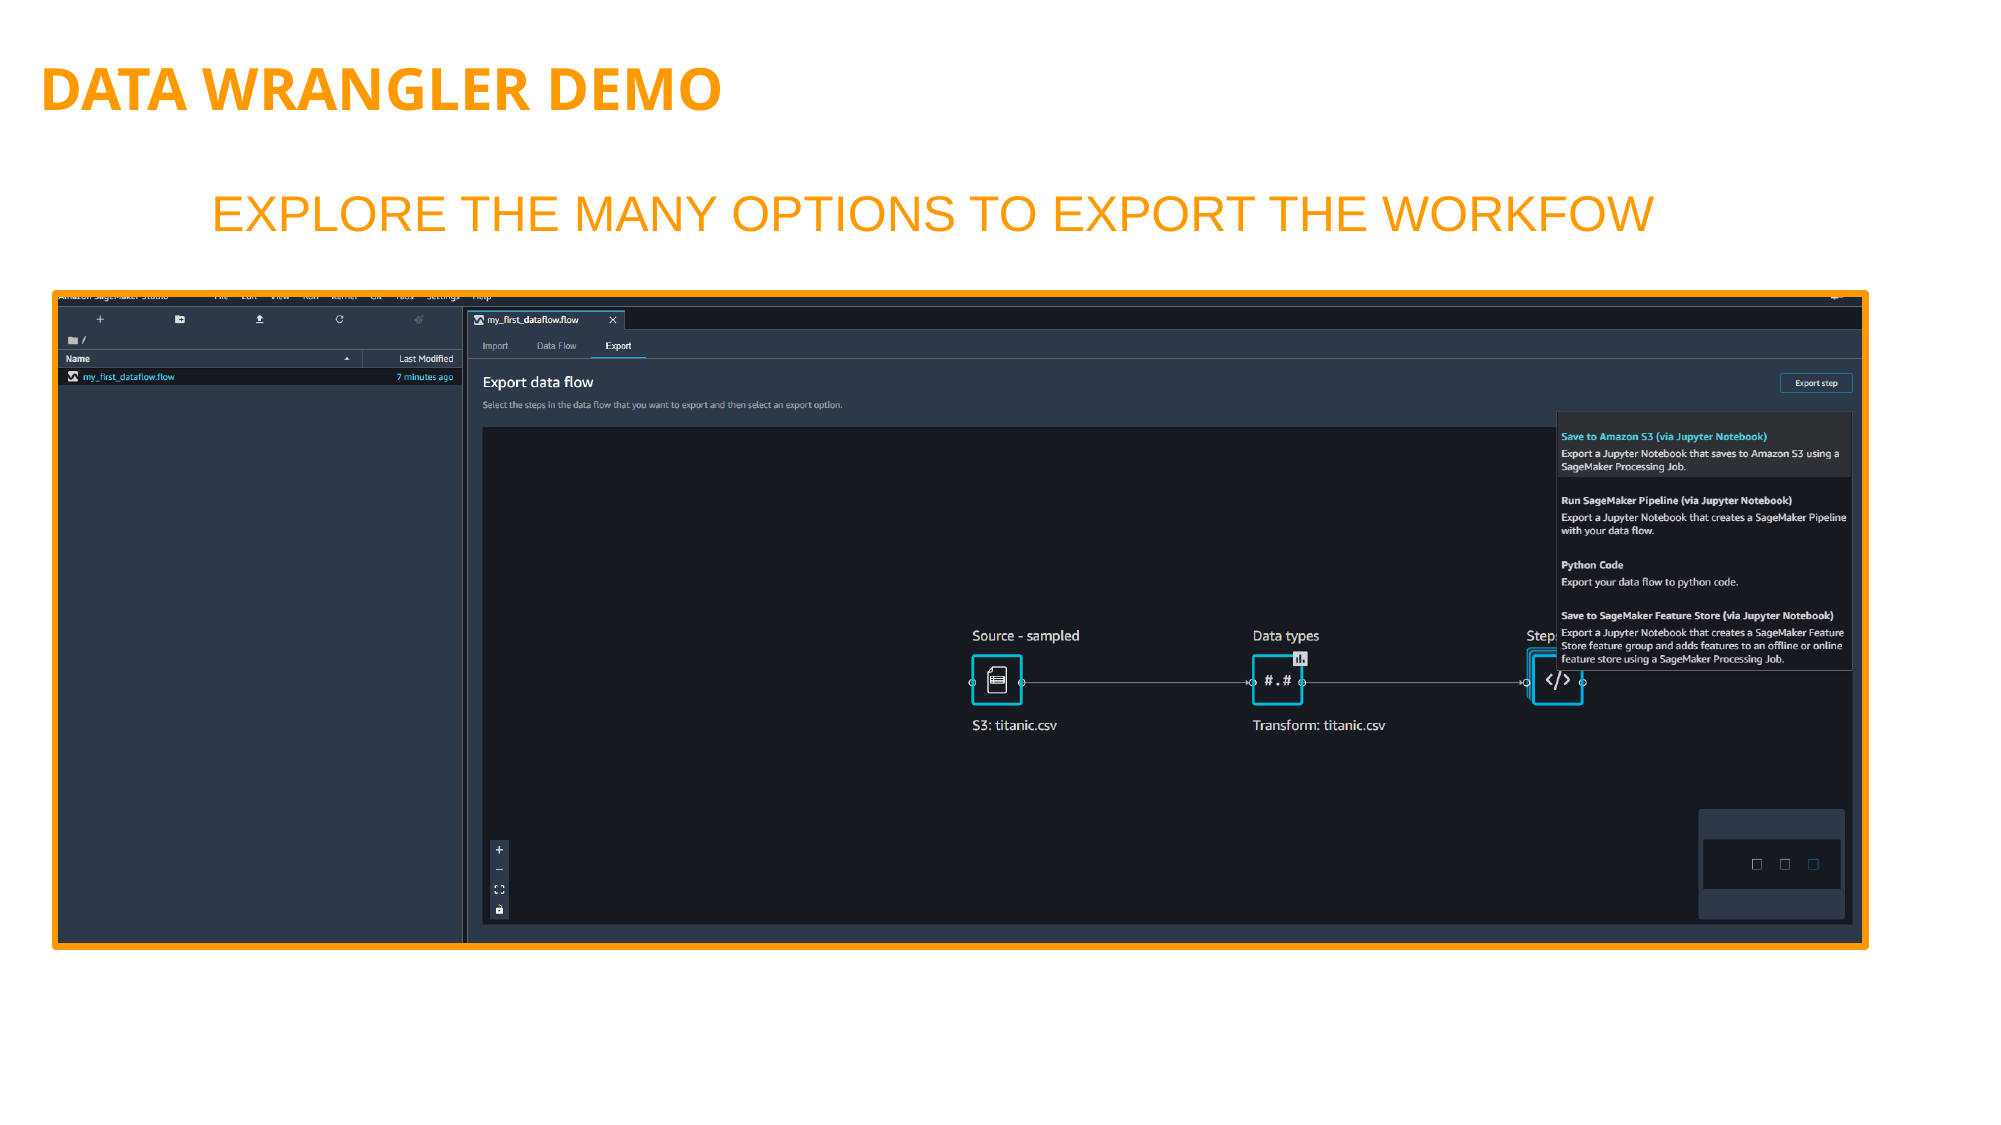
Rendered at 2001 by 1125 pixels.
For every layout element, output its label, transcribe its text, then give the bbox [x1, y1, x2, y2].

text_box DATA WRANGLER DEMO [24, 44, 1863, 130]
picture [58, 296, 1863, 944]
text_box EXPLORE THE MANY OPTIONS TO EXPORT THE WORKFOW [153, 173, 1713, 249]
